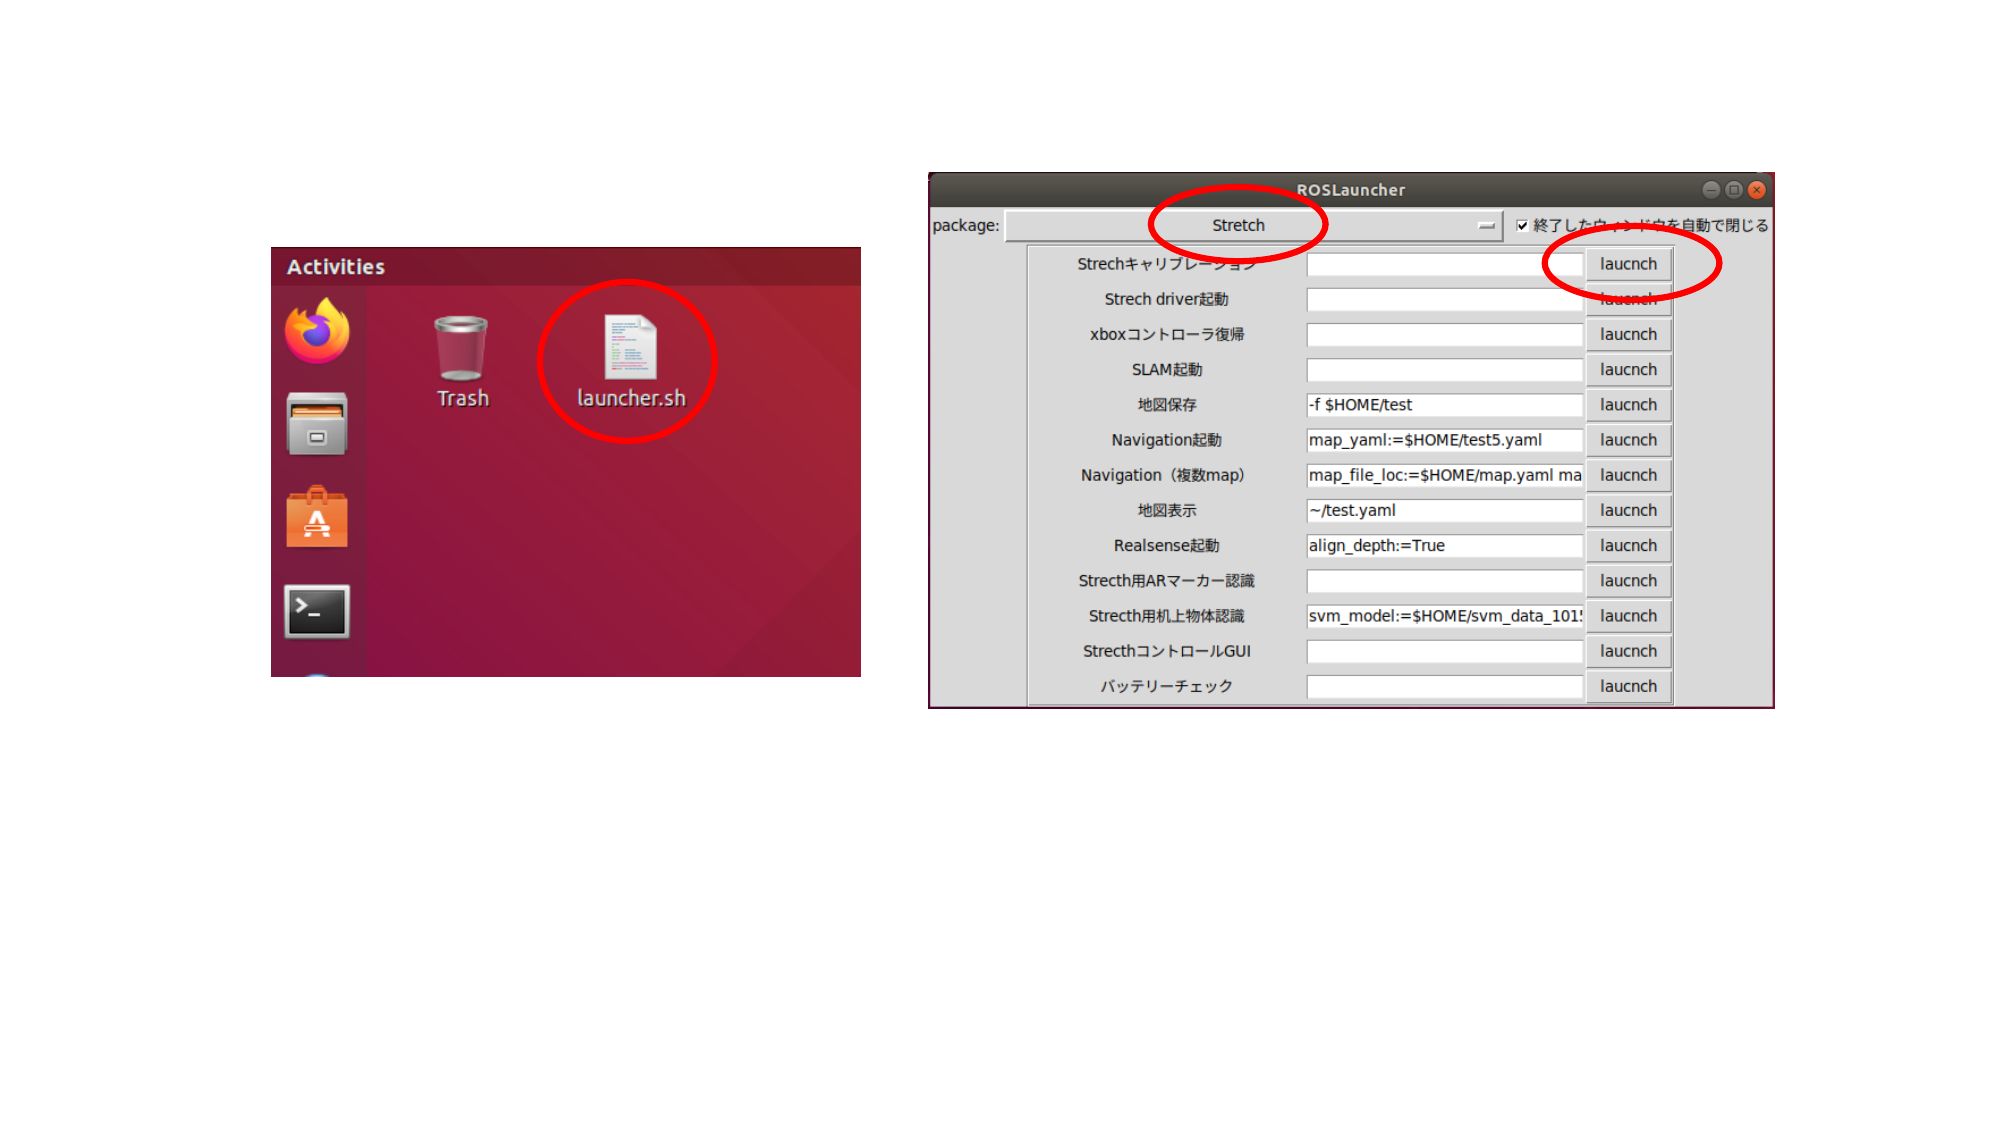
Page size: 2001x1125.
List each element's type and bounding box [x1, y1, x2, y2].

picture [928, 172, 1775, 709]
picture [271, 247, 861, 678]
